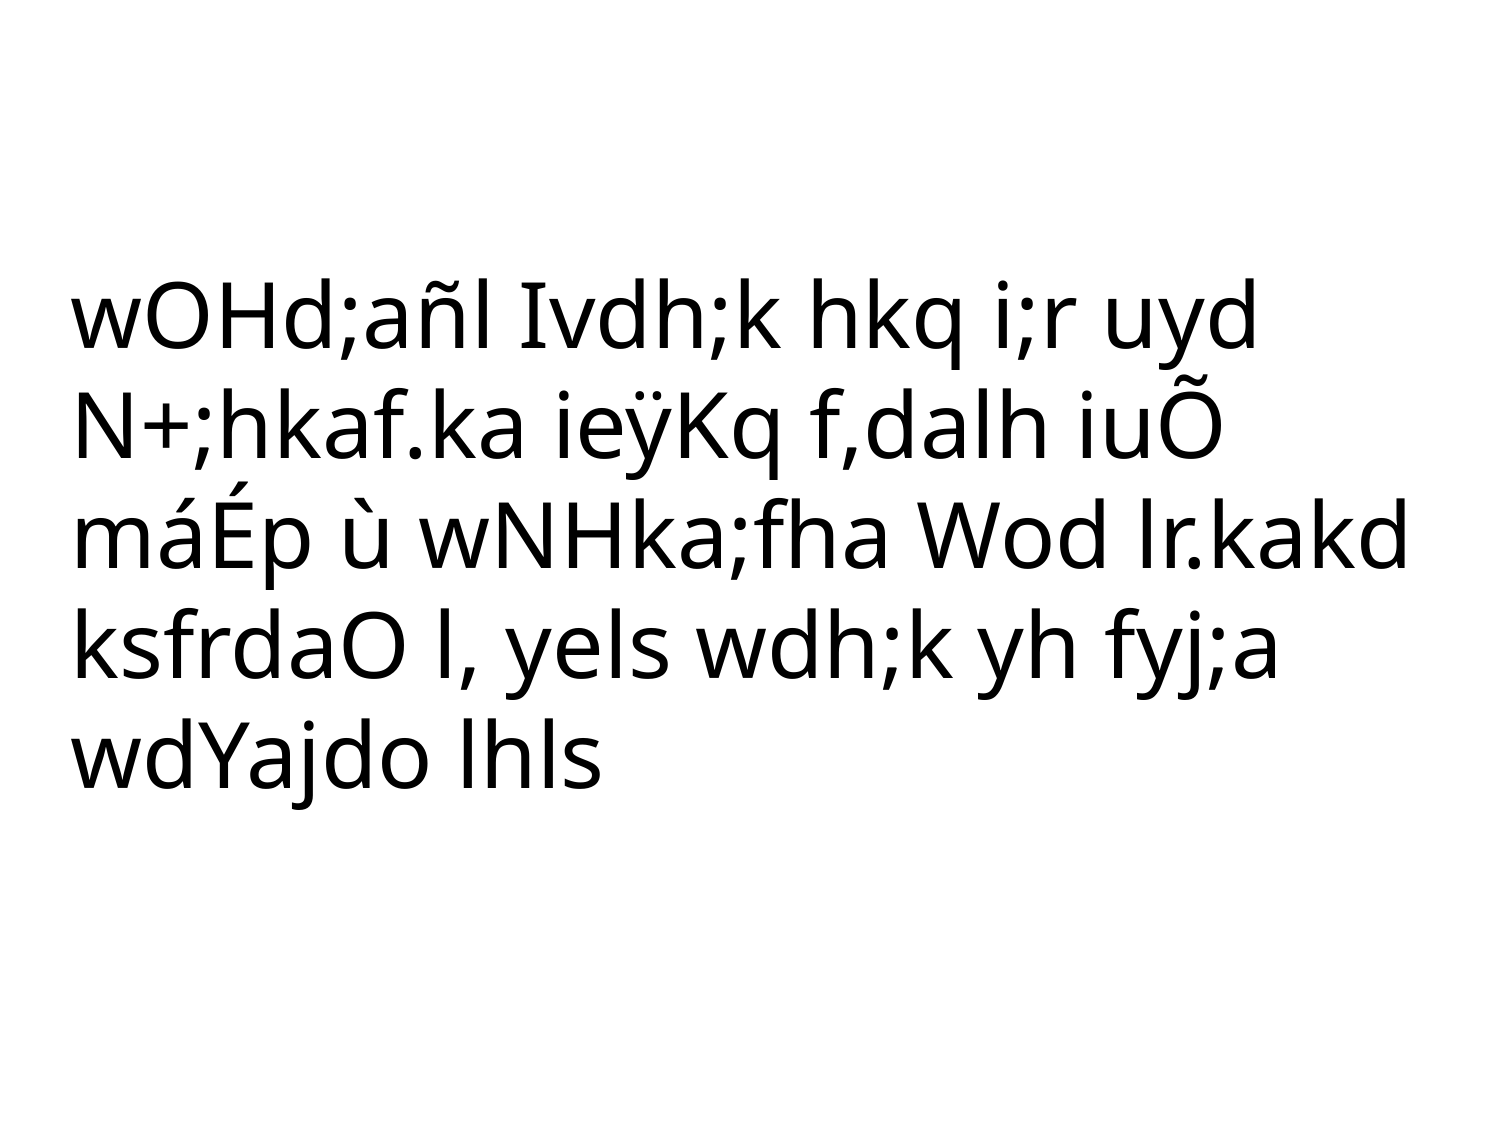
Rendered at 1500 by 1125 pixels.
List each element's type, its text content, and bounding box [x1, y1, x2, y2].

text_box wOHd;añl Ivdh;k hkq i;r uyd N+;hkaf.ka ieÿKq f,dalh iuÕ máÉp ù wNHka;fha Wod lr.kakd ksfrdaO l, yels wdh;k yh fyj;a wdYajdo lhls [55, 249, 1472, 815]
